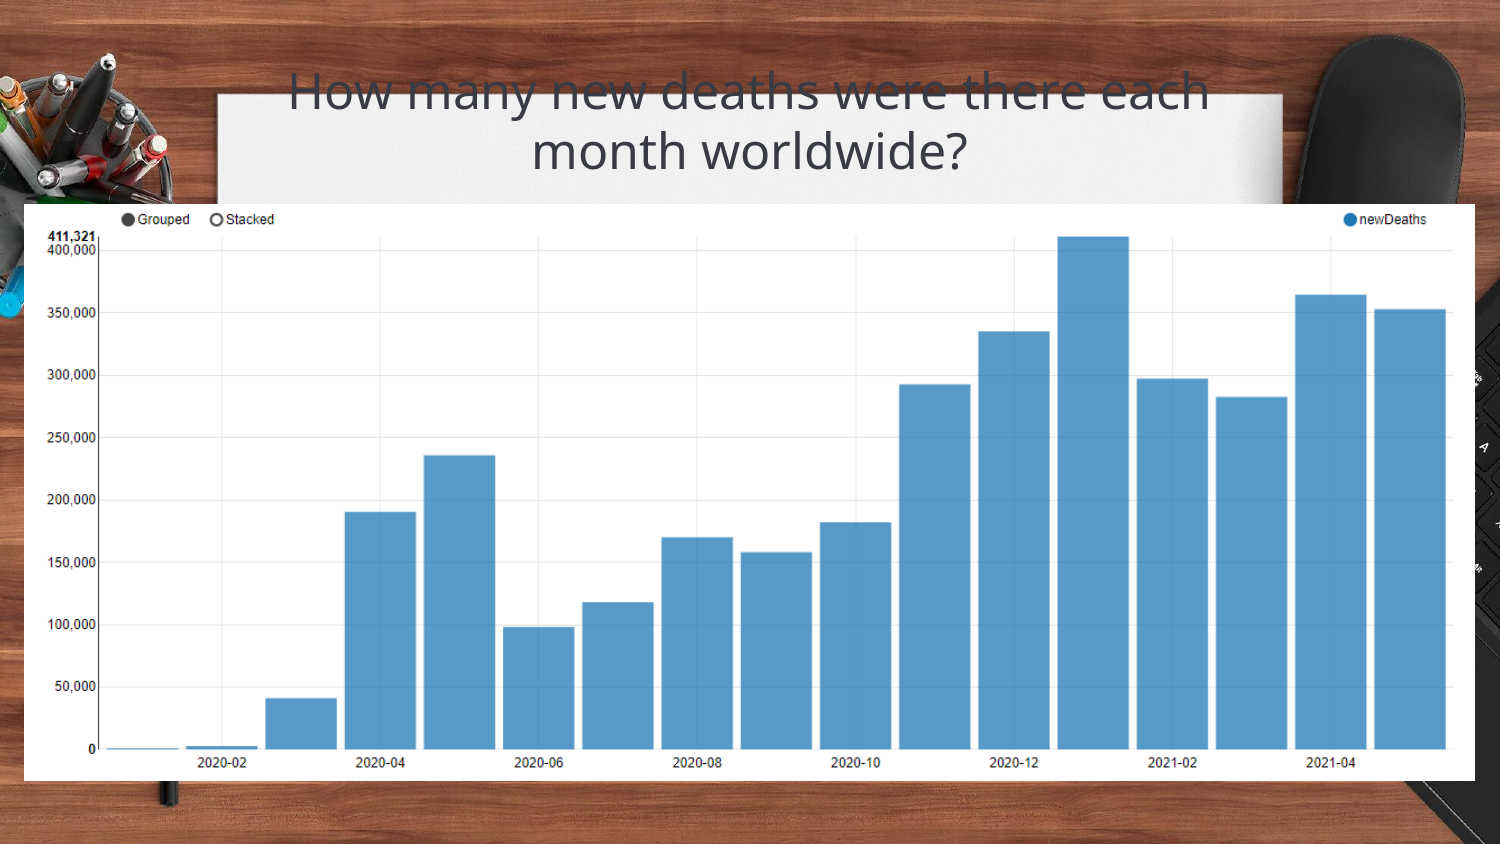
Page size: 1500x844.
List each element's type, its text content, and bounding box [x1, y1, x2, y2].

picture [0, 0, 1500, 844]
title How many new deaths were there each month worldwide? [230, 106, 1270, 180]
